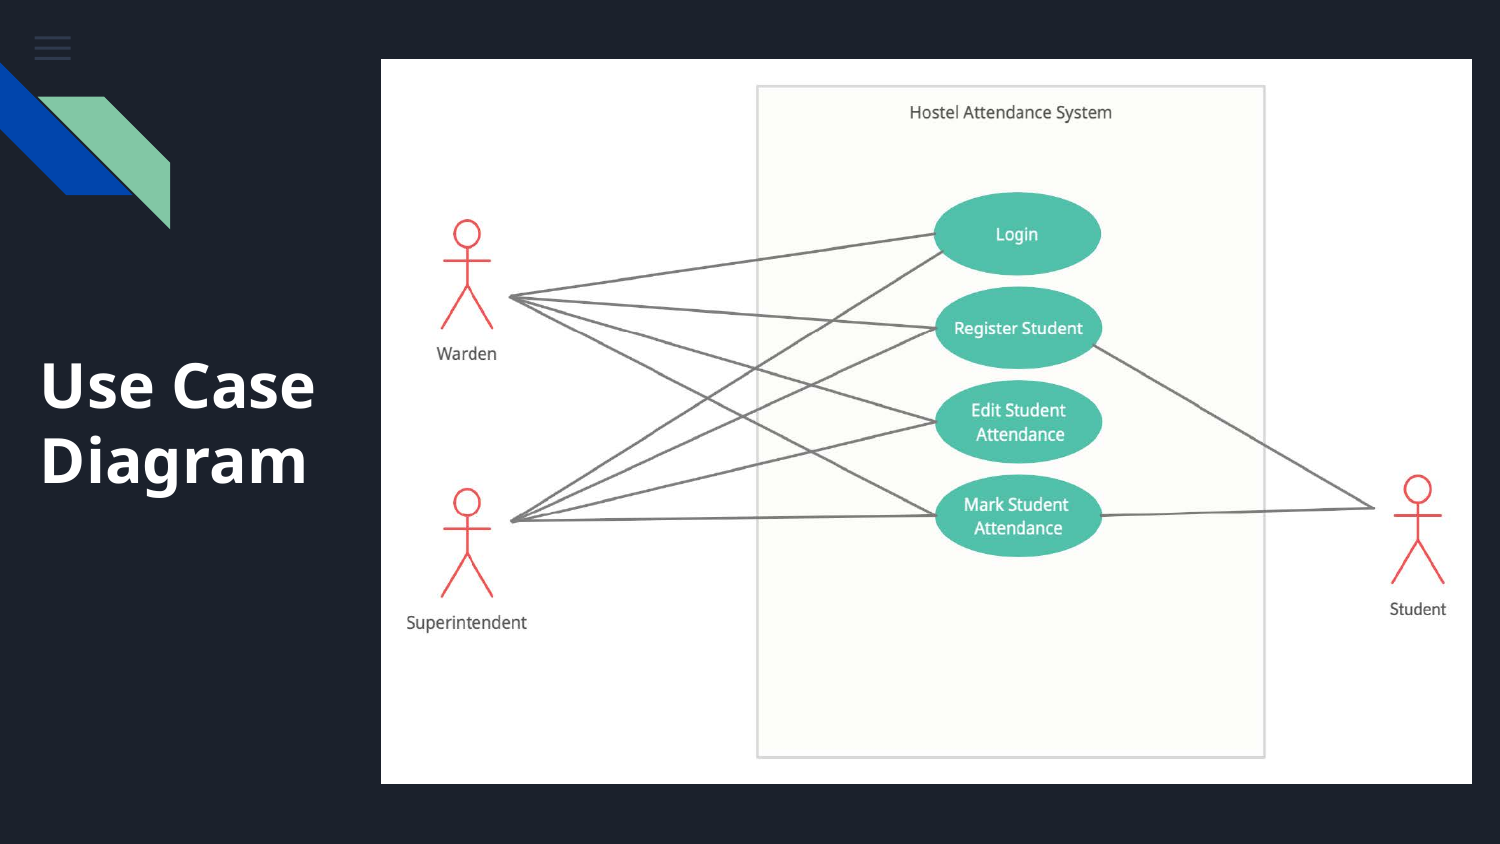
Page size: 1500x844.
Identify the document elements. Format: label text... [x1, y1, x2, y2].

picture [380, 59, 1472, 784]
title Use Case Diagram [24, 331, 375, 511]
